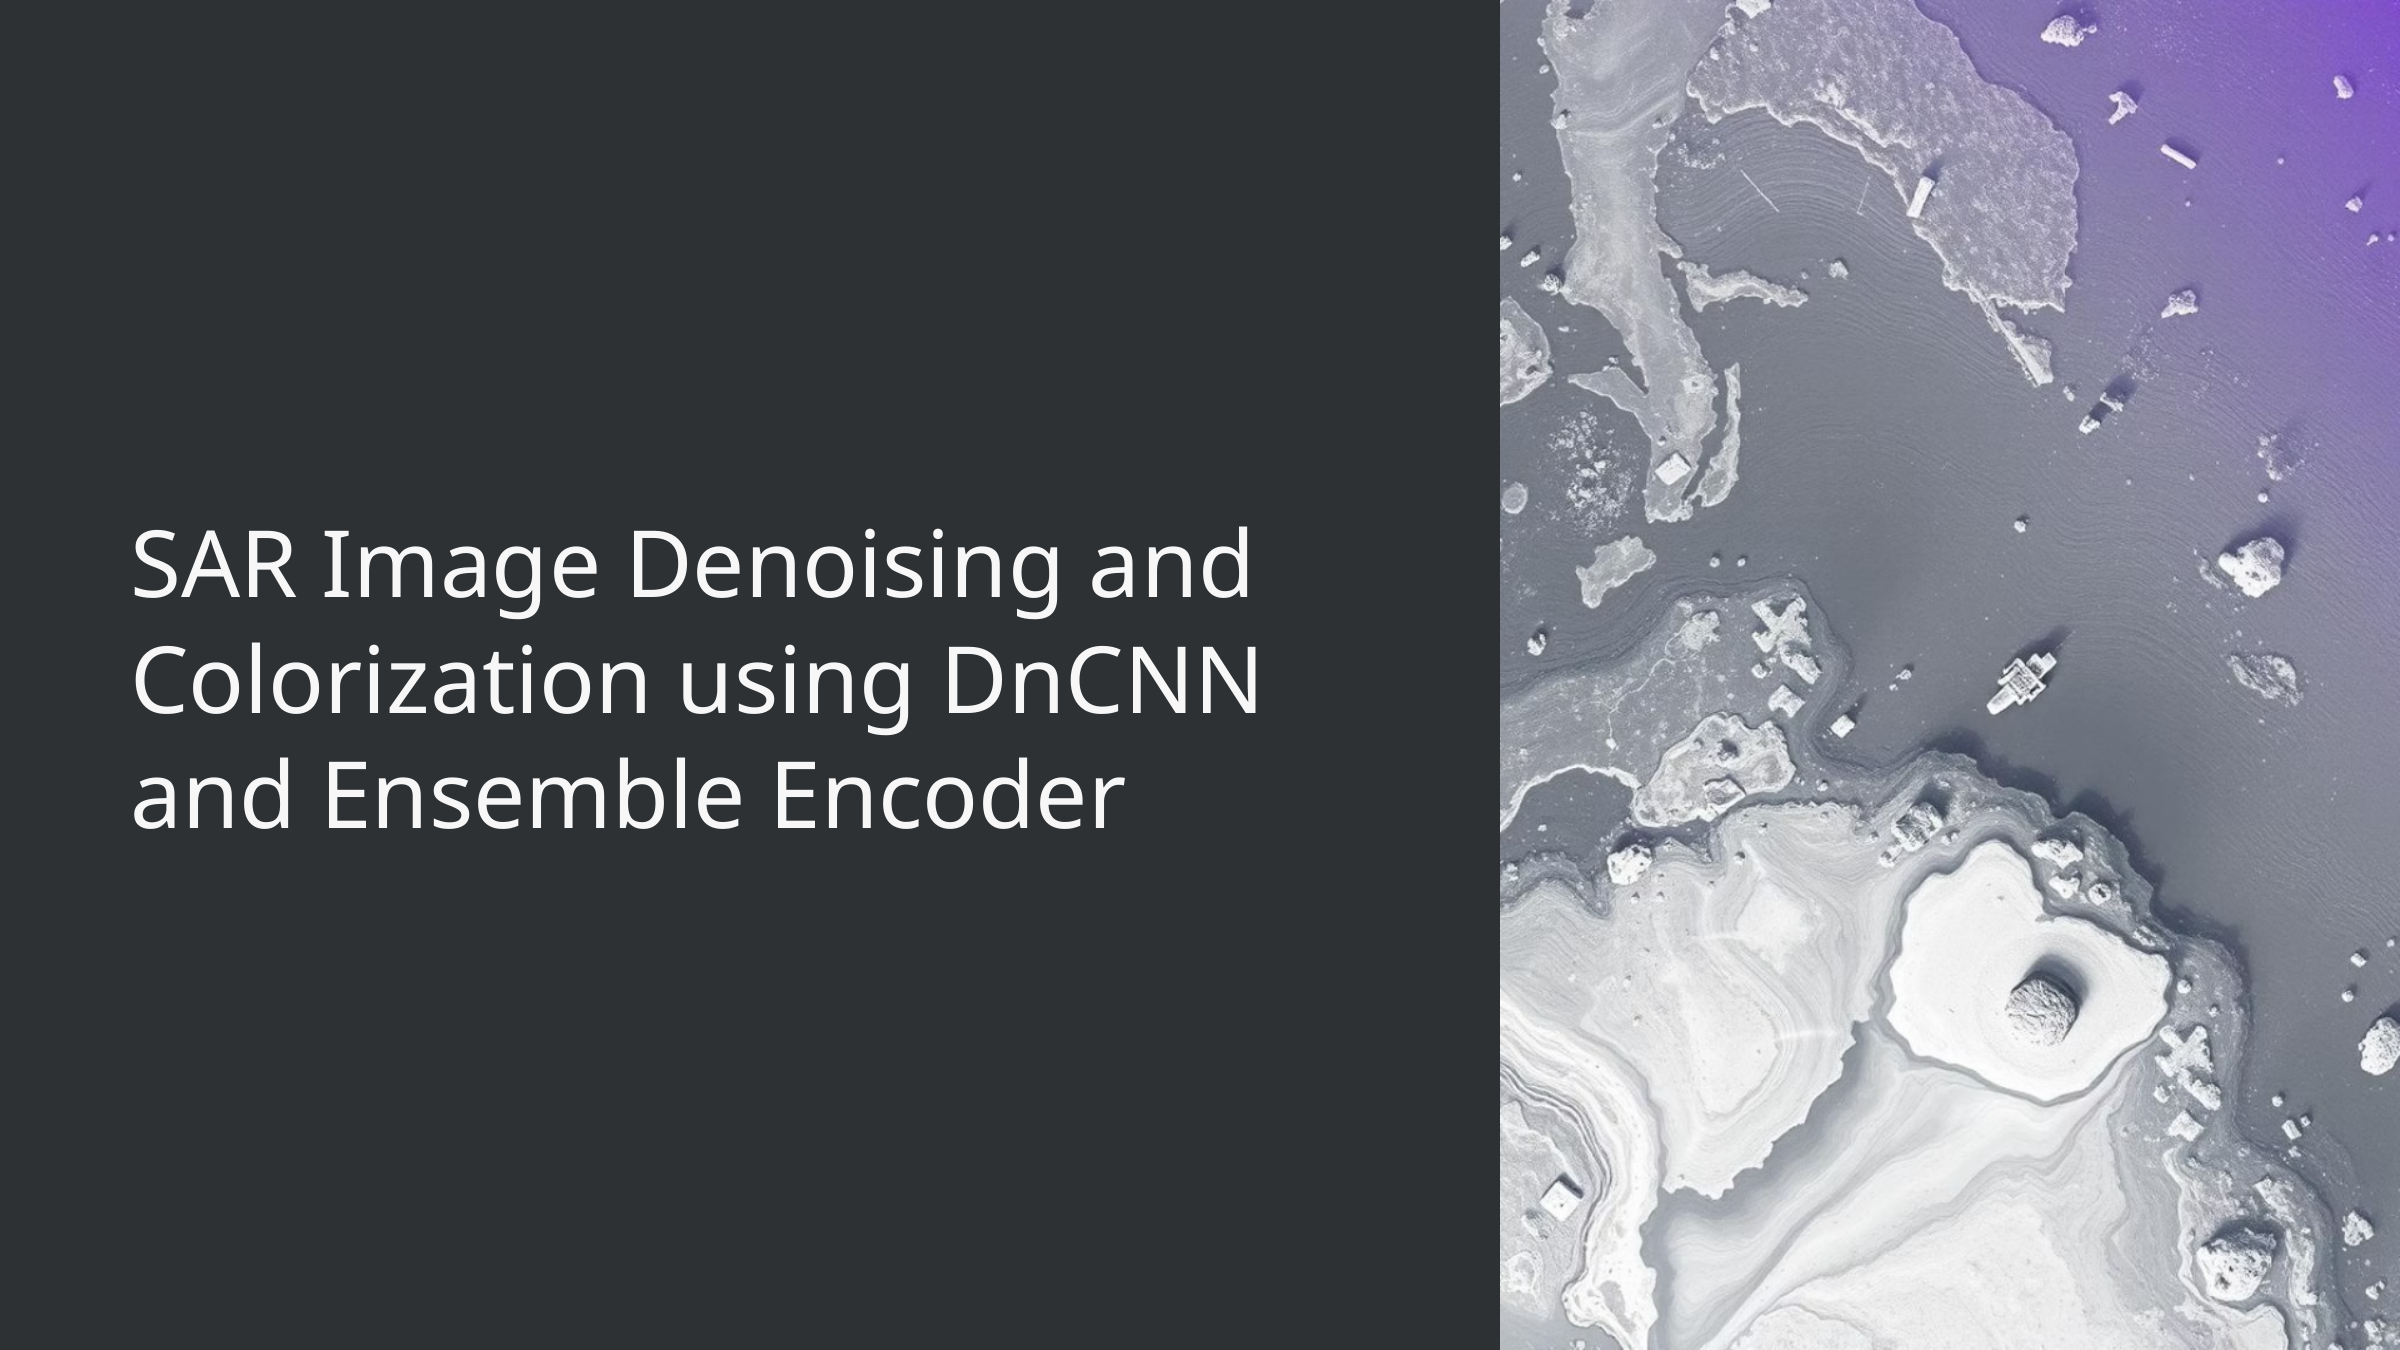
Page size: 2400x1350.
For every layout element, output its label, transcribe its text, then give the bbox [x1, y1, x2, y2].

text_box SAR Image Denoising and Colorization using DnCNN and Ensemble Encoder [130, 500, 1370, 850]
picture [1499, 0, 2400, 1350]
